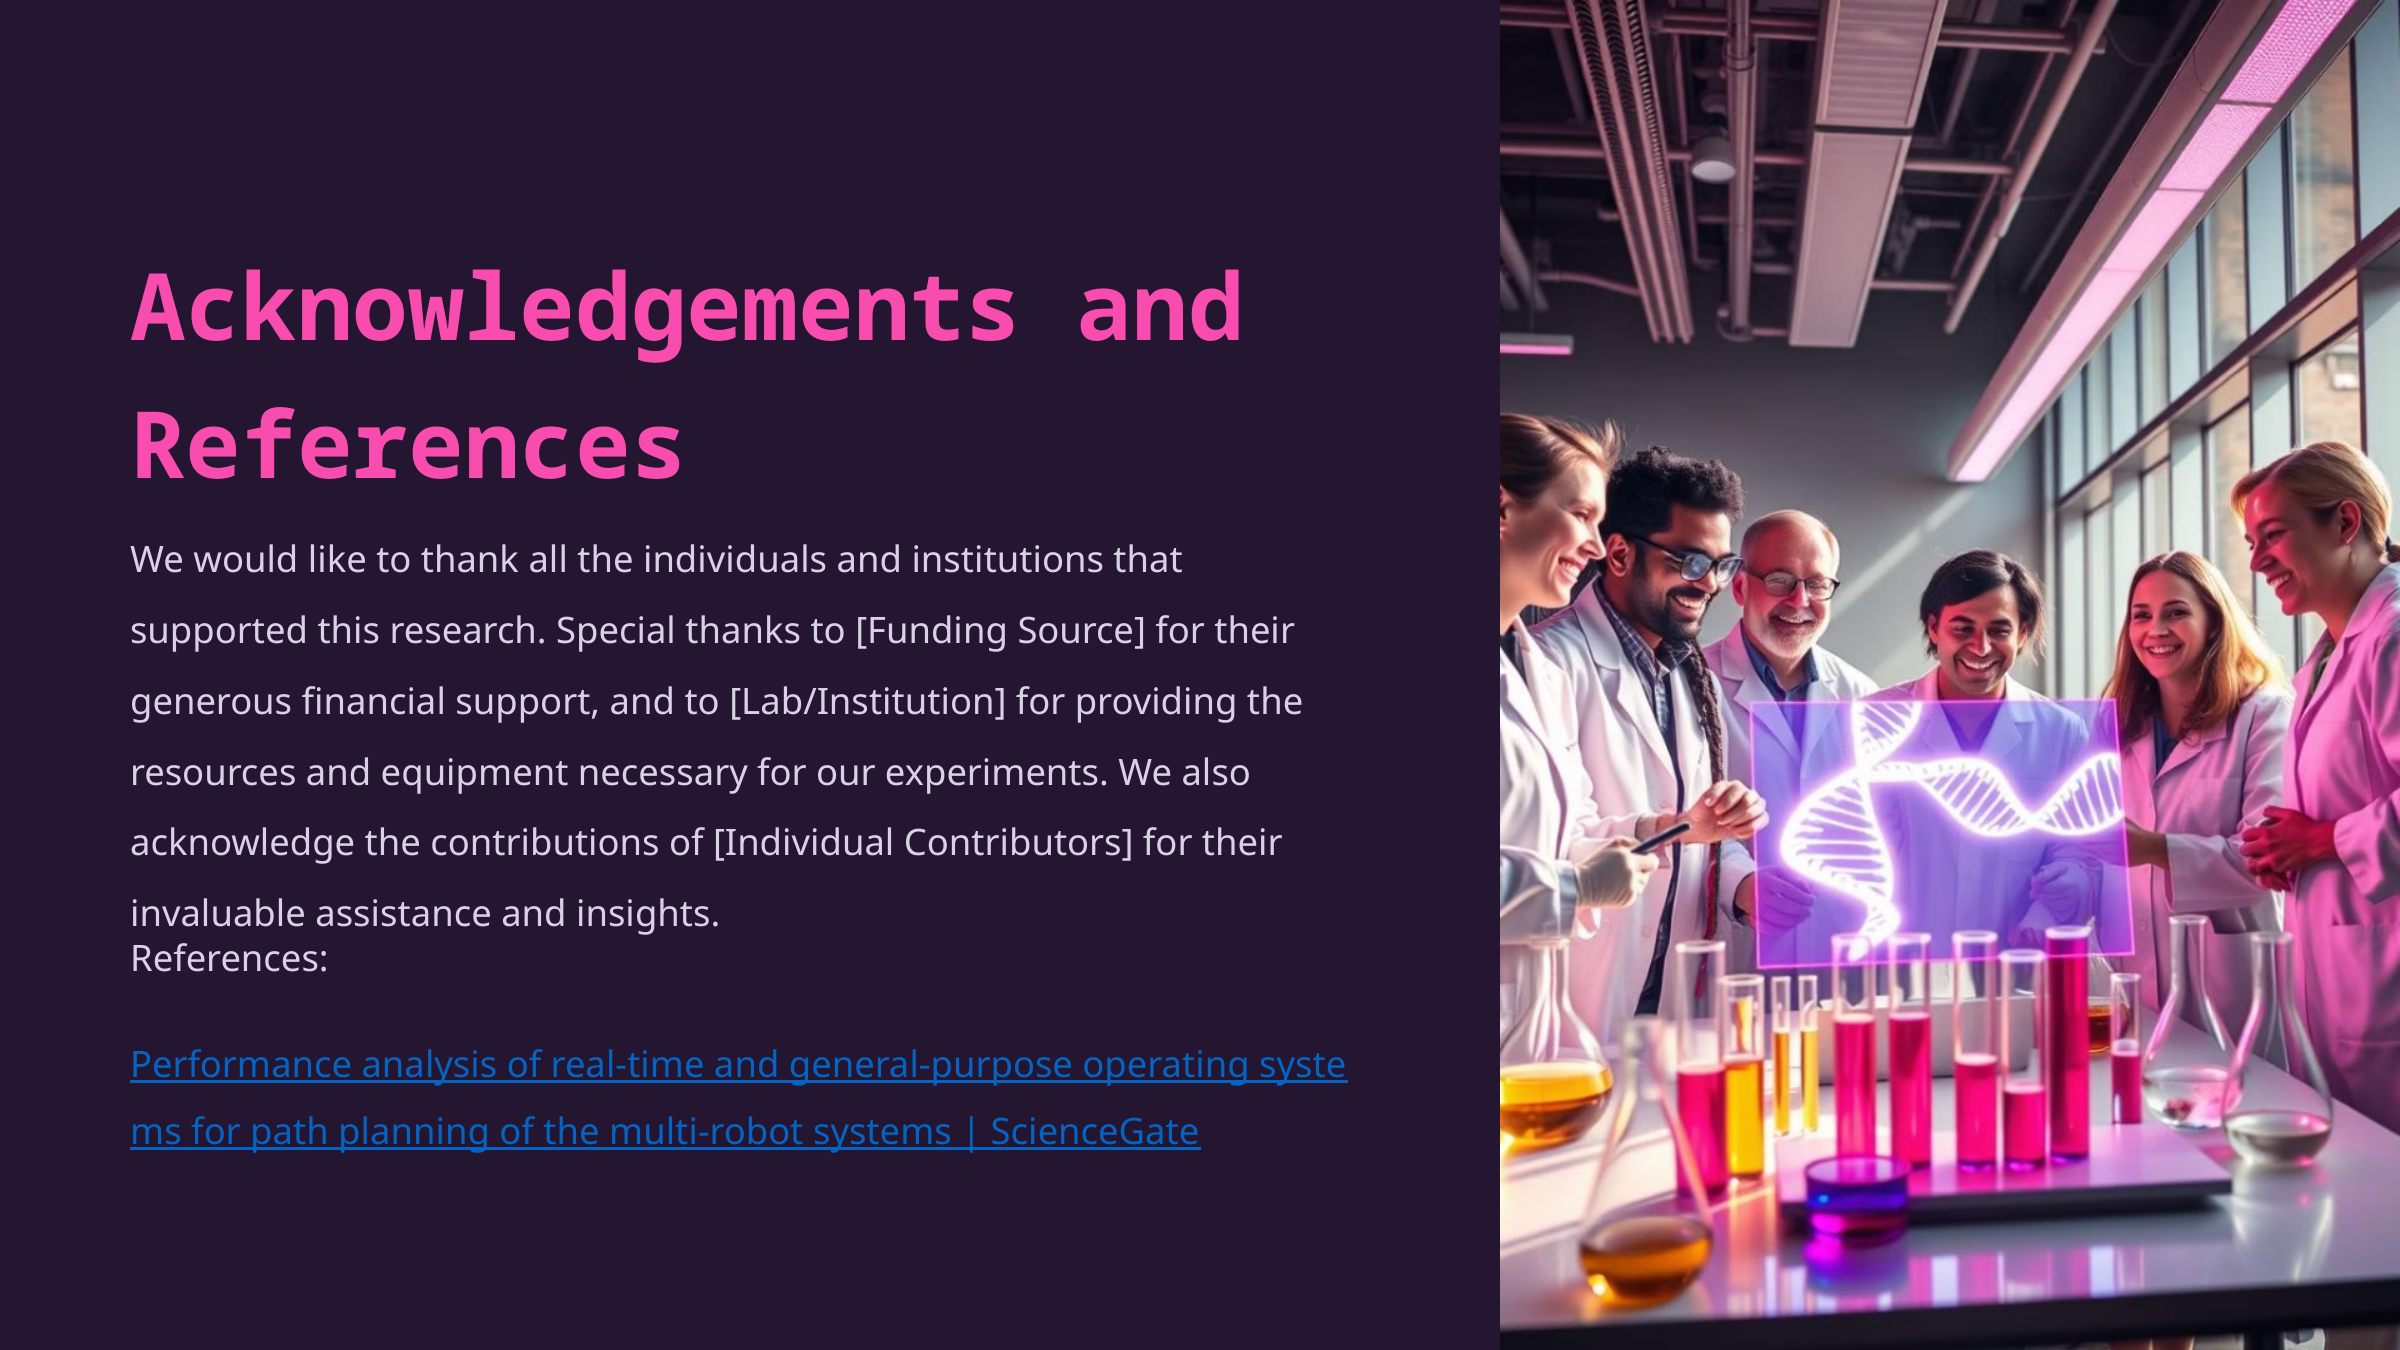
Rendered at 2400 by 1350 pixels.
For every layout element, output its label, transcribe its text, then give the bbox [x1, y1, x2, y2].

text_box References: [130, 908, 1370, 968]
text_box Performance analysis of real-time and general-purpose operating systems for path planning of the multi-robot systems | ScienceGate [130, 1009, 1370, 1129]
text_box We would like to thank all the individuals and institutions that supported this research. Special thanks to [Funding Source] for their generous financial support, and to [Lab/Institution] for providing the resources and equipment necessary for our experiments. We also acknowledge the contributions of [Individual Contributors] for their invaluable assistance and insights. [130, 509, 1370, 867]
text_box Acknowledgements and References [130, 221, 1370, 454]
picture [1499, 0, 2400, 1350]
